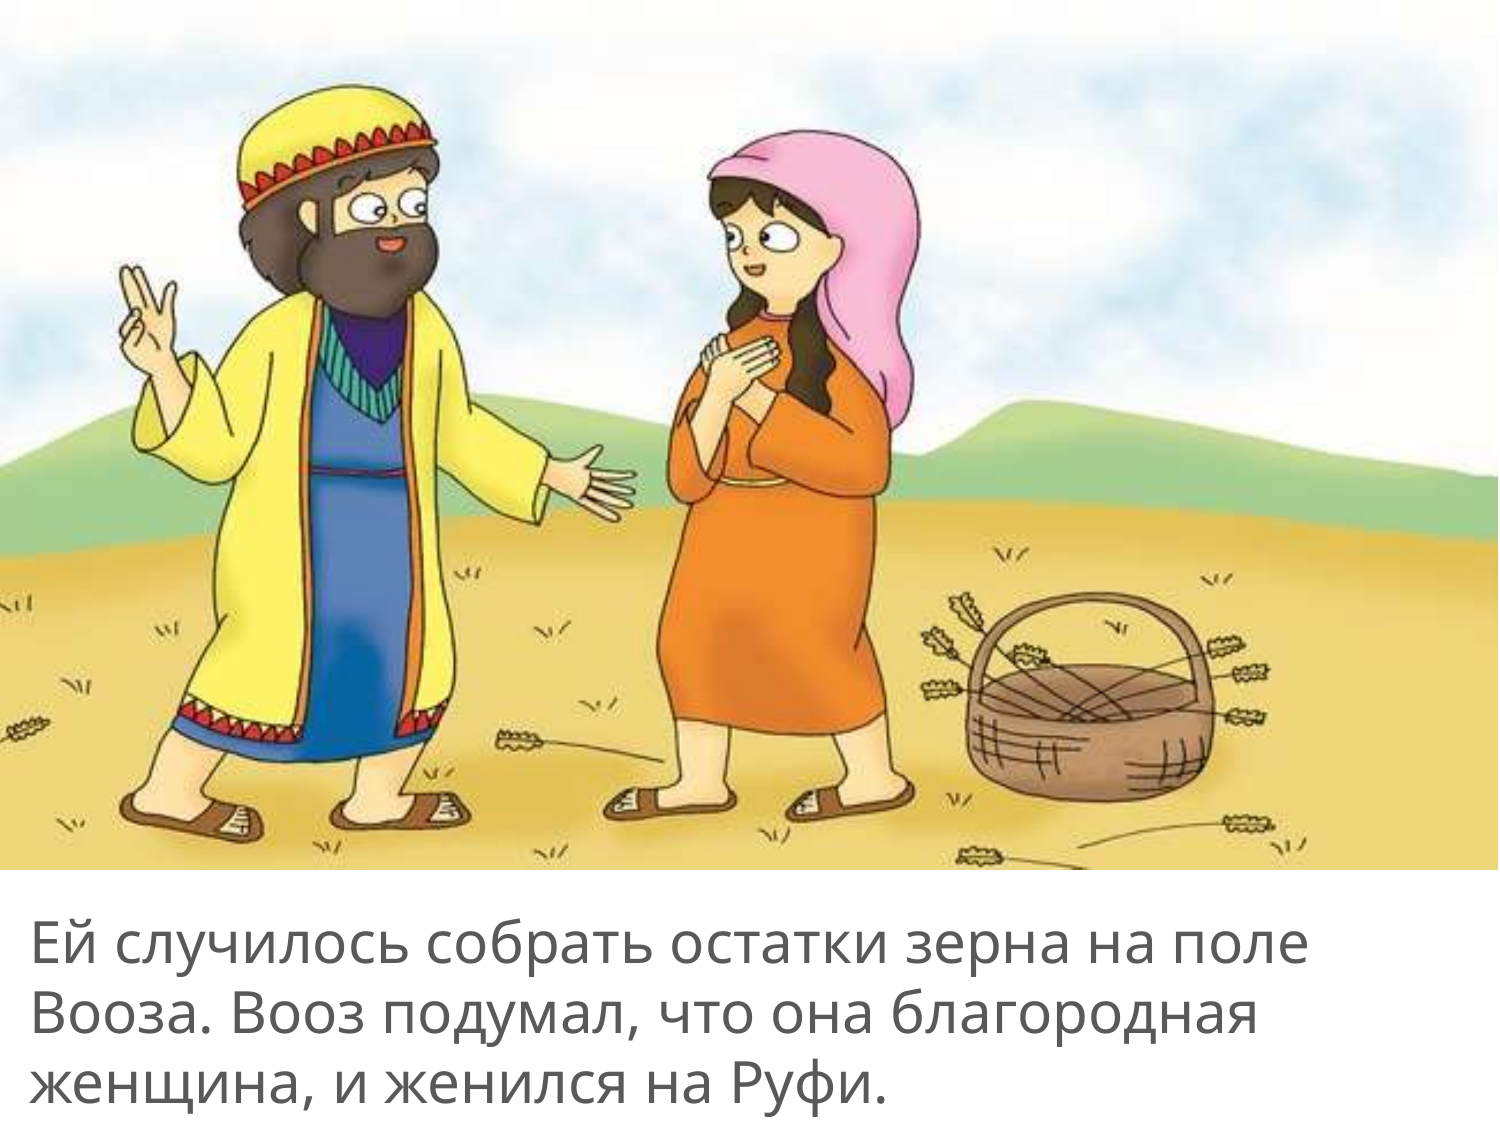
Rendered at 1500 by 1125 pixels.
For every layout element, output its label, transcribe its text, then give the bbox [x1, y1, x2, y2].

picture [0, 0, 1498, 870]
text_box Ей случилось собрать остатки зерна на поле Вооза. Вооз подумал, что она благородная женщина, и женился на Руфи. [14, 897, 1500, 1123]
